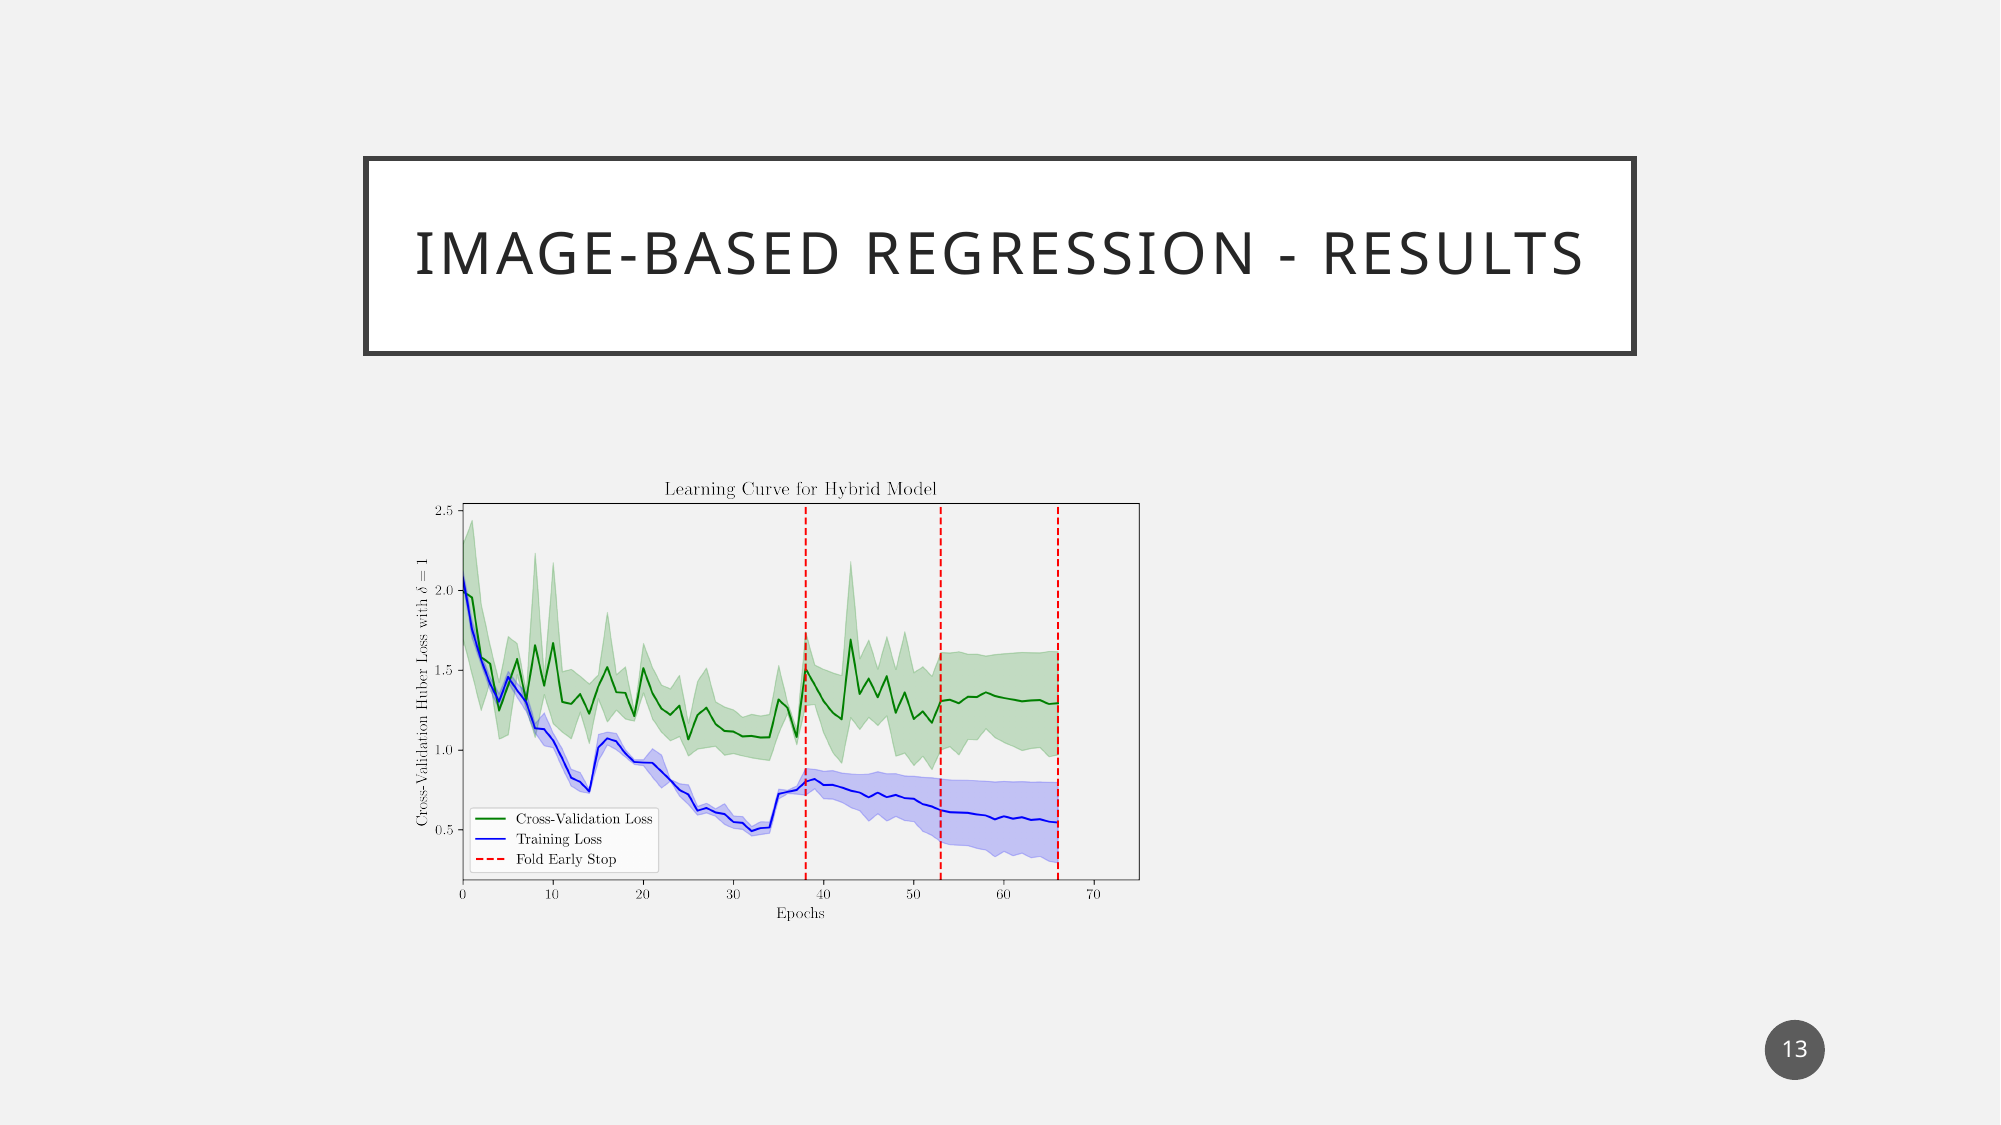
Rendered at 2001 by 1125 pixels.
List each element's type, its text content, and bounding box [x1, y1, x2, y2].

title Image-based Regression - results [363, 156, 1637, 356]
picture [399, 465, 1156, 938]
slide_number 13 [1764, 1019, 1825, 1080]
